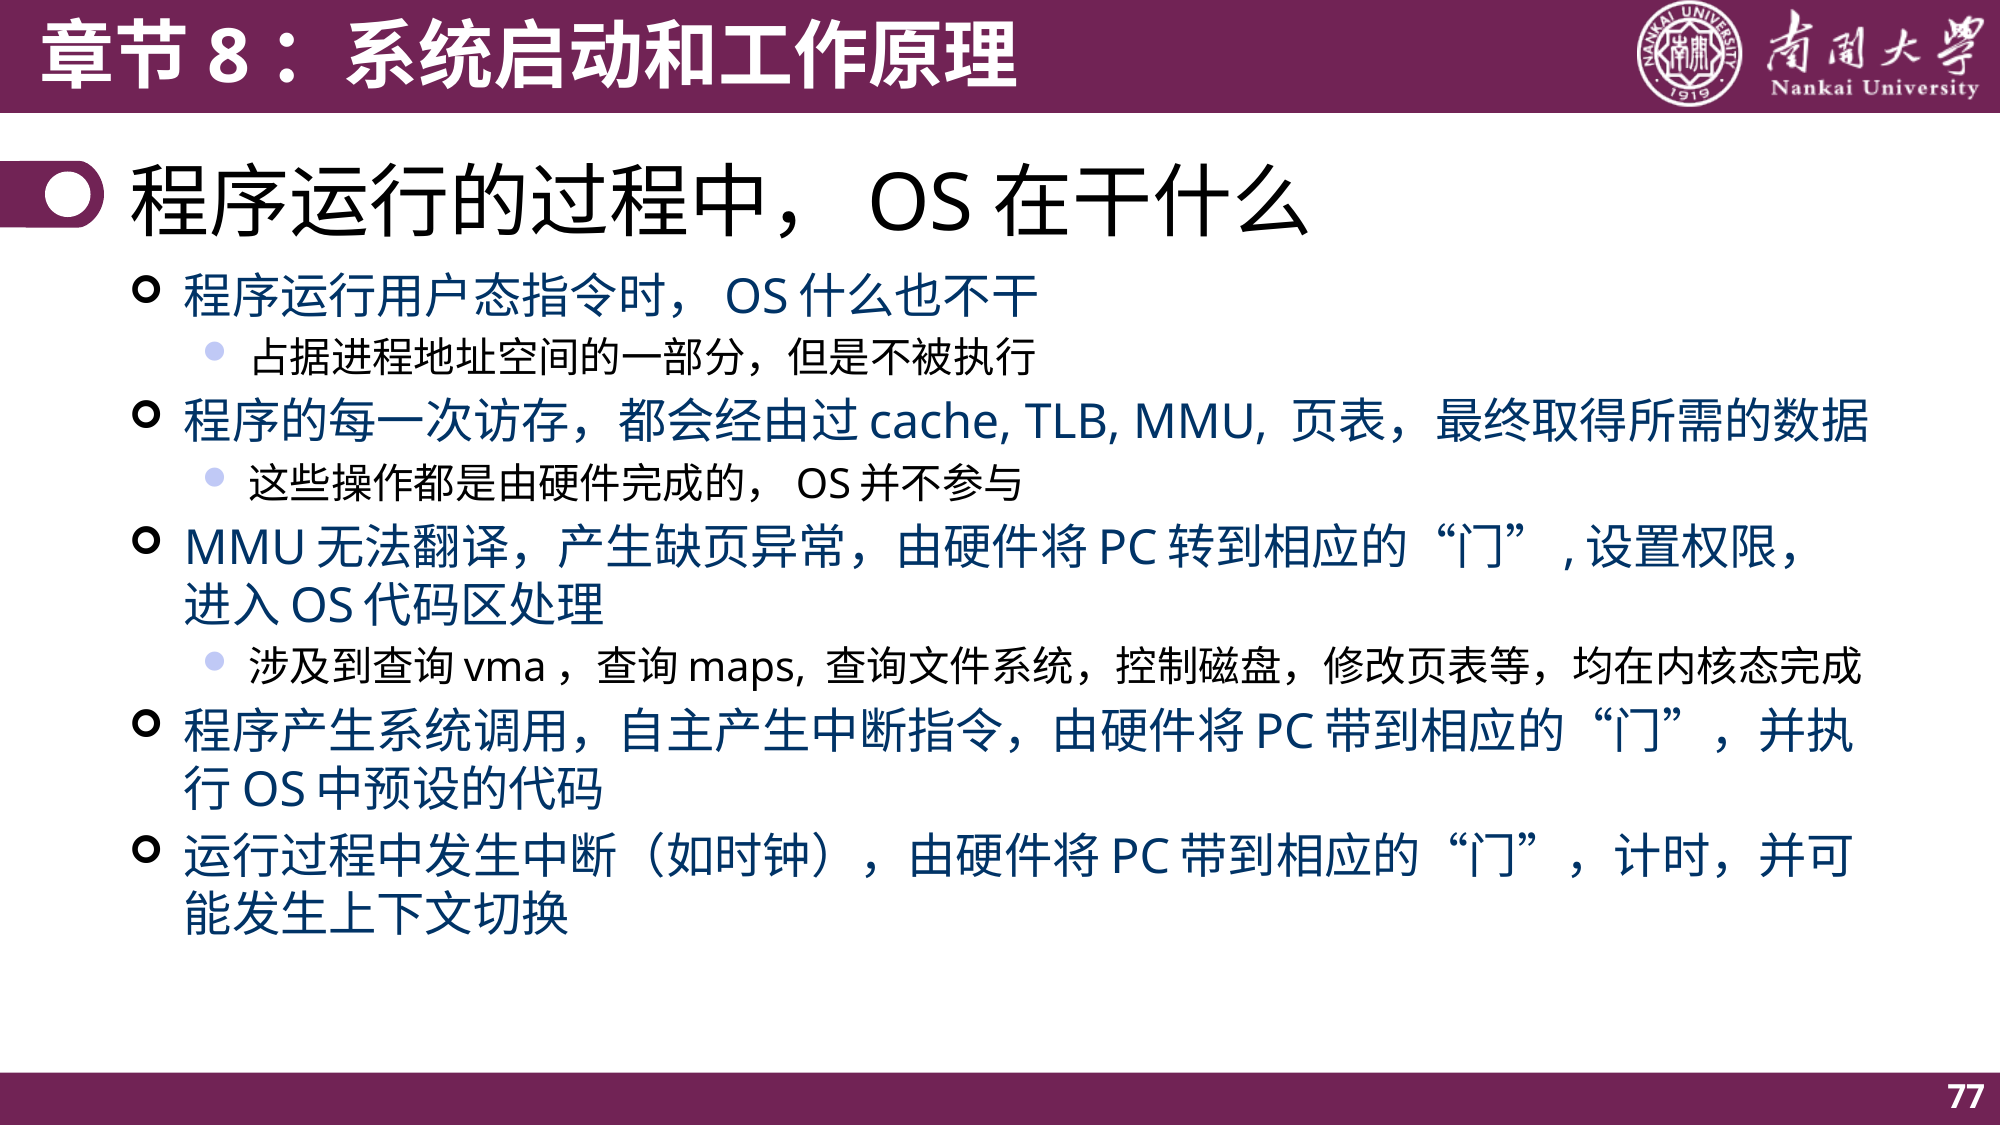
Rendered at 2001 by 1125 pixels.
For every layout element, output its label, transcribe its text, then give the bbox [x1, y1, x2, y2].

picture [1637, 0, 2001, 110]
list 程序运行用户态指令时，OS什么也不干 占据进程地址空间的一部分，但是不被执行 程序的每一次访存，都会经由过cache, TLB, MMU, 页表，最终取得所需的数据 这些操作都是由硬件完成的，OS并不参与 MMU无法翻译，产生缺页异常，由硬件将PC转到相应的“门”,设置权限，进入OS代码区处理 涉及到查询vma，查询maps, 查询文件系统，控制磁盘，修改页表等，均在内核态完成 程序产生系统调用，自主产生中断指令，由硬件将PC带到相应的“门”，并执行OS中预设的代码 运行过程中发生中断（如时钟），由硬件将PC带到相应的“门”，计时，并可能发生上下文切换 [114, 257, 1886, 972]
title 程序运行的过程中，OS在干什么 [114, 143, 1886, 255]
slide_number 77 [1550, 1070, 2000, 1125]
